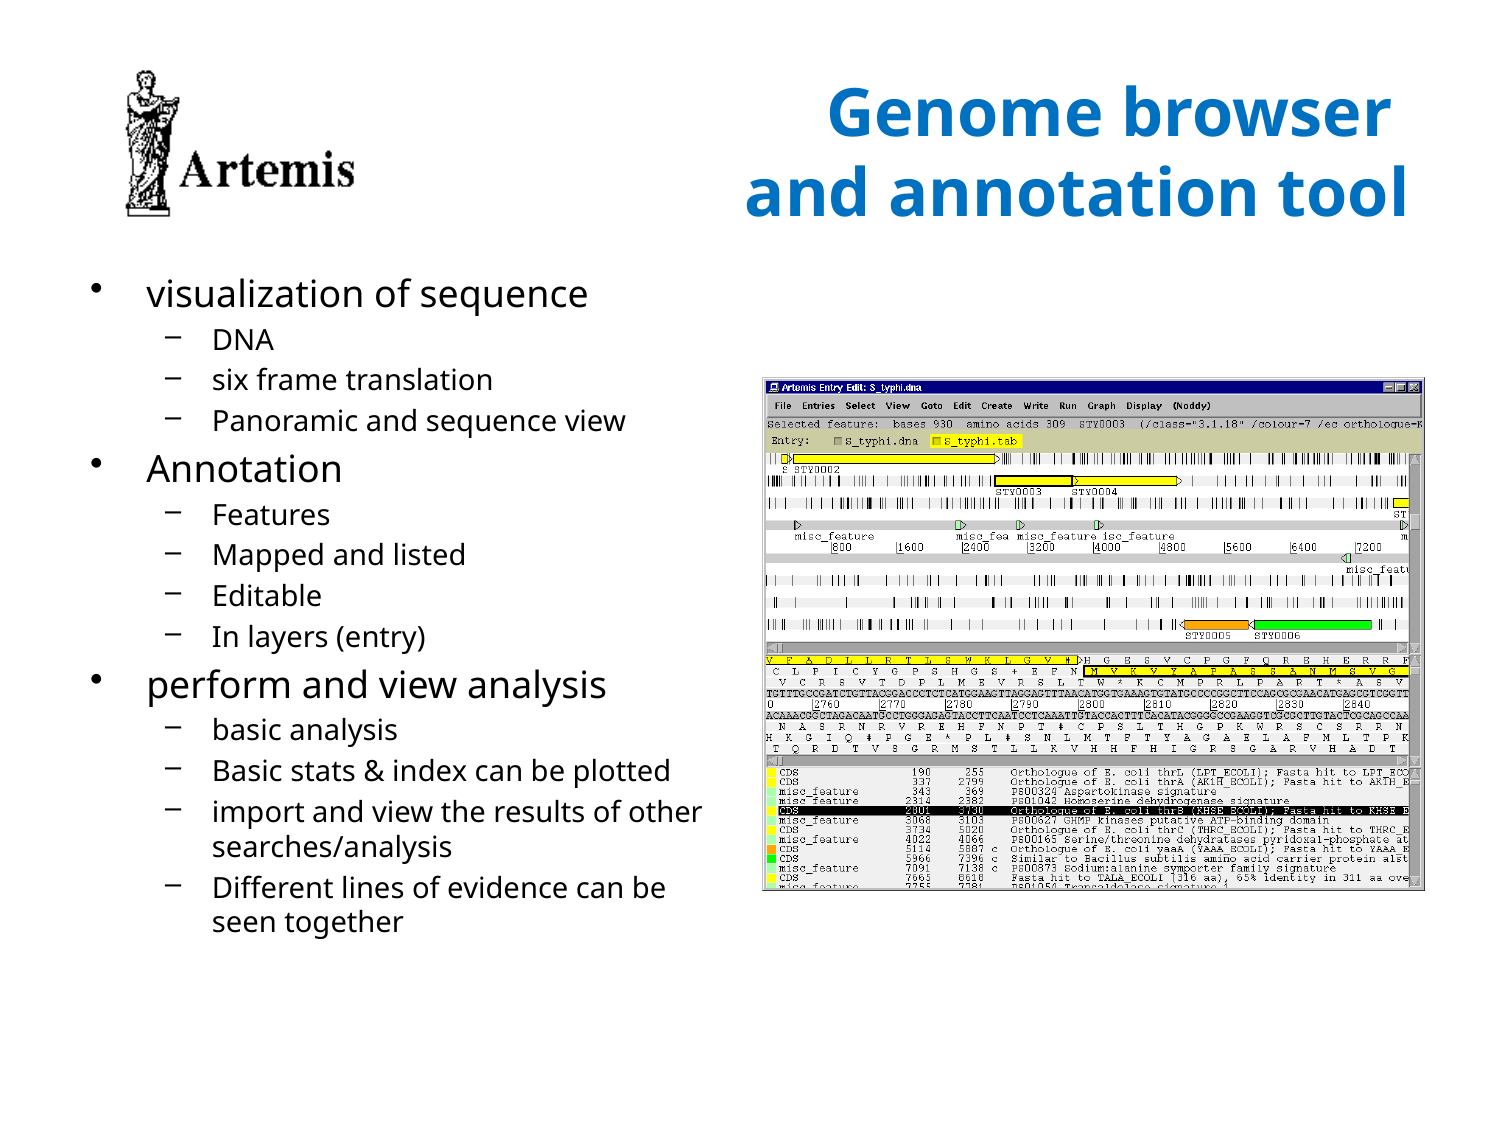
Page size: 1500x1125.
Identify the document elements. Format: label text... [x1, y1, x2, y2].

list visualization of sequence DNA six frame translation Panoramic and sequence view Annotation Features Mapped and listed Editable In layers (entry) perform and view analysis basic analysis Basic stats & index can be plotted import and view the results of other searches/analysis Different lines of evidence can be seen together [74, 262, 738, 1006]
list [762, 376, 1426, 891]
title Genome browser and annotation tool [74, 55, 1426, 244]
picture [123, 66, 365, 220]
